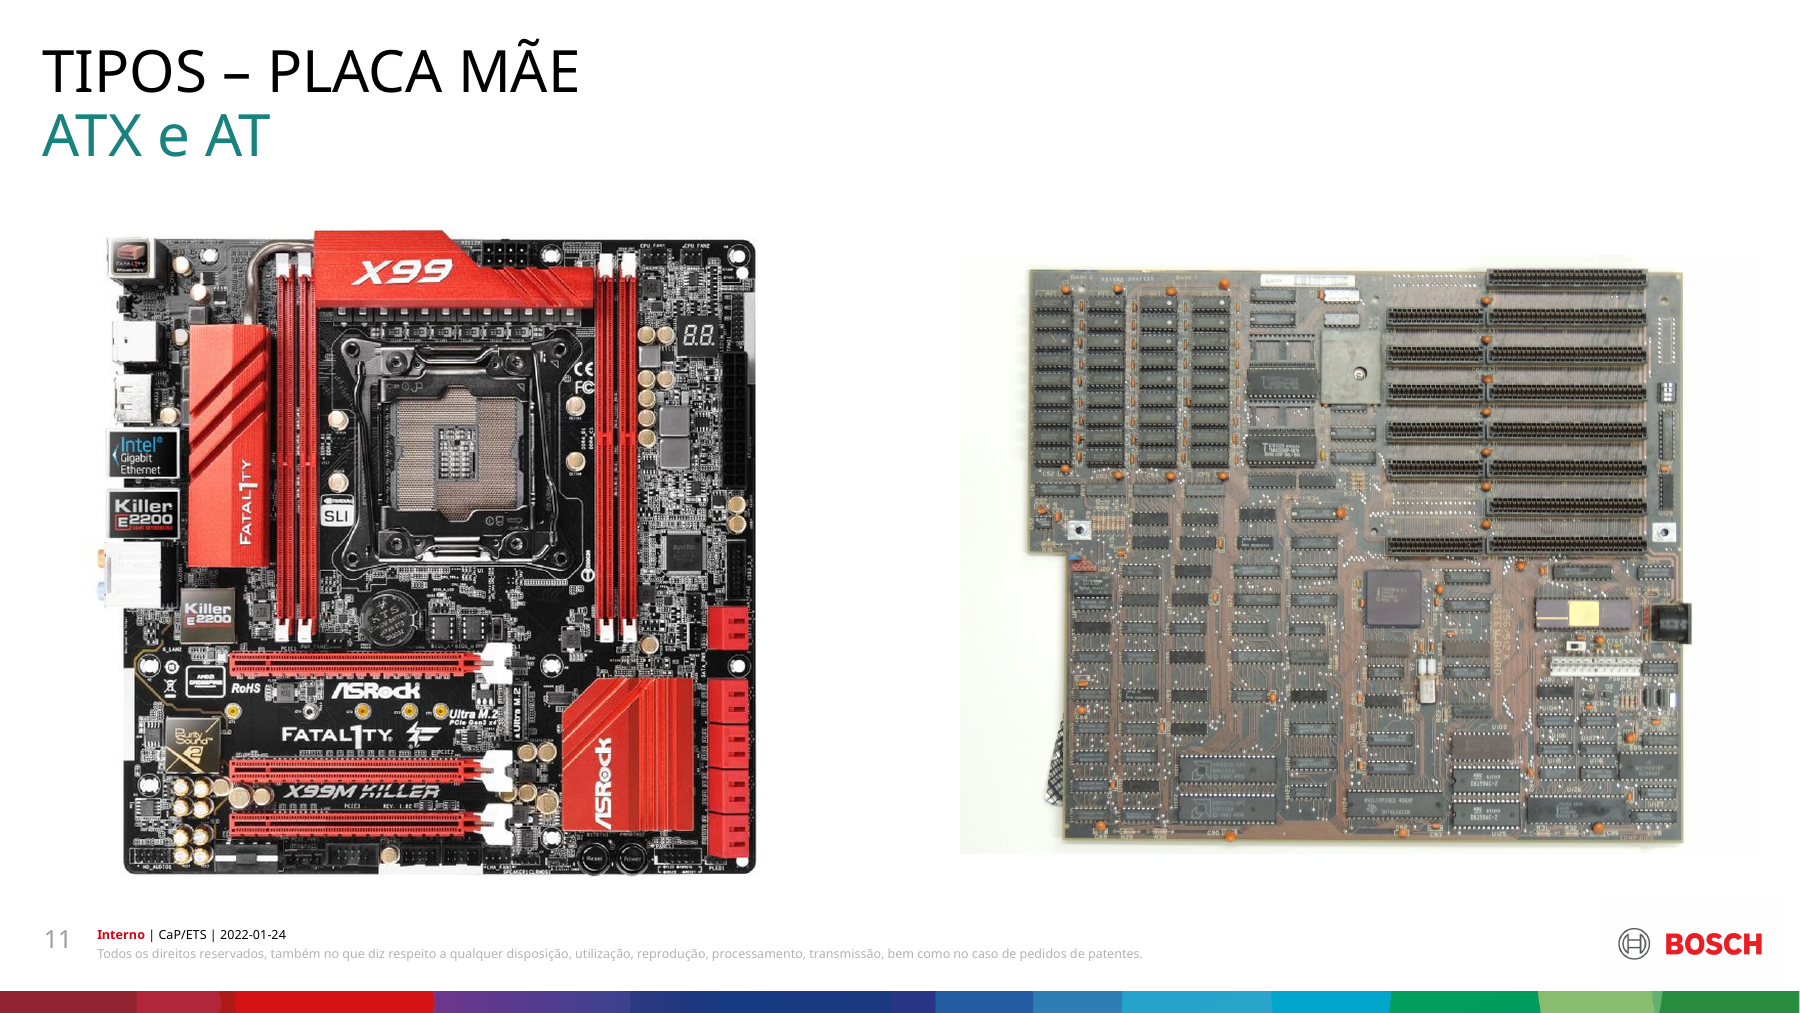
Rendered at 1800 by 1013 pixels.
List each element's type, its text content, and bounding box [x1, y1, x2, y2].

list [85, 212, 797, 897]
title ATX e AT [42, 106, 1757, 171]
picture [1390, 896, 1800, 1013]
picture [0, 905, 1272, 1013]
slide_number 11 [43, 923, 92, 991]
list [960, 255, 1758, 854]
list TIPOS – PLACA MÃE [42, 42, 1757, 106]
